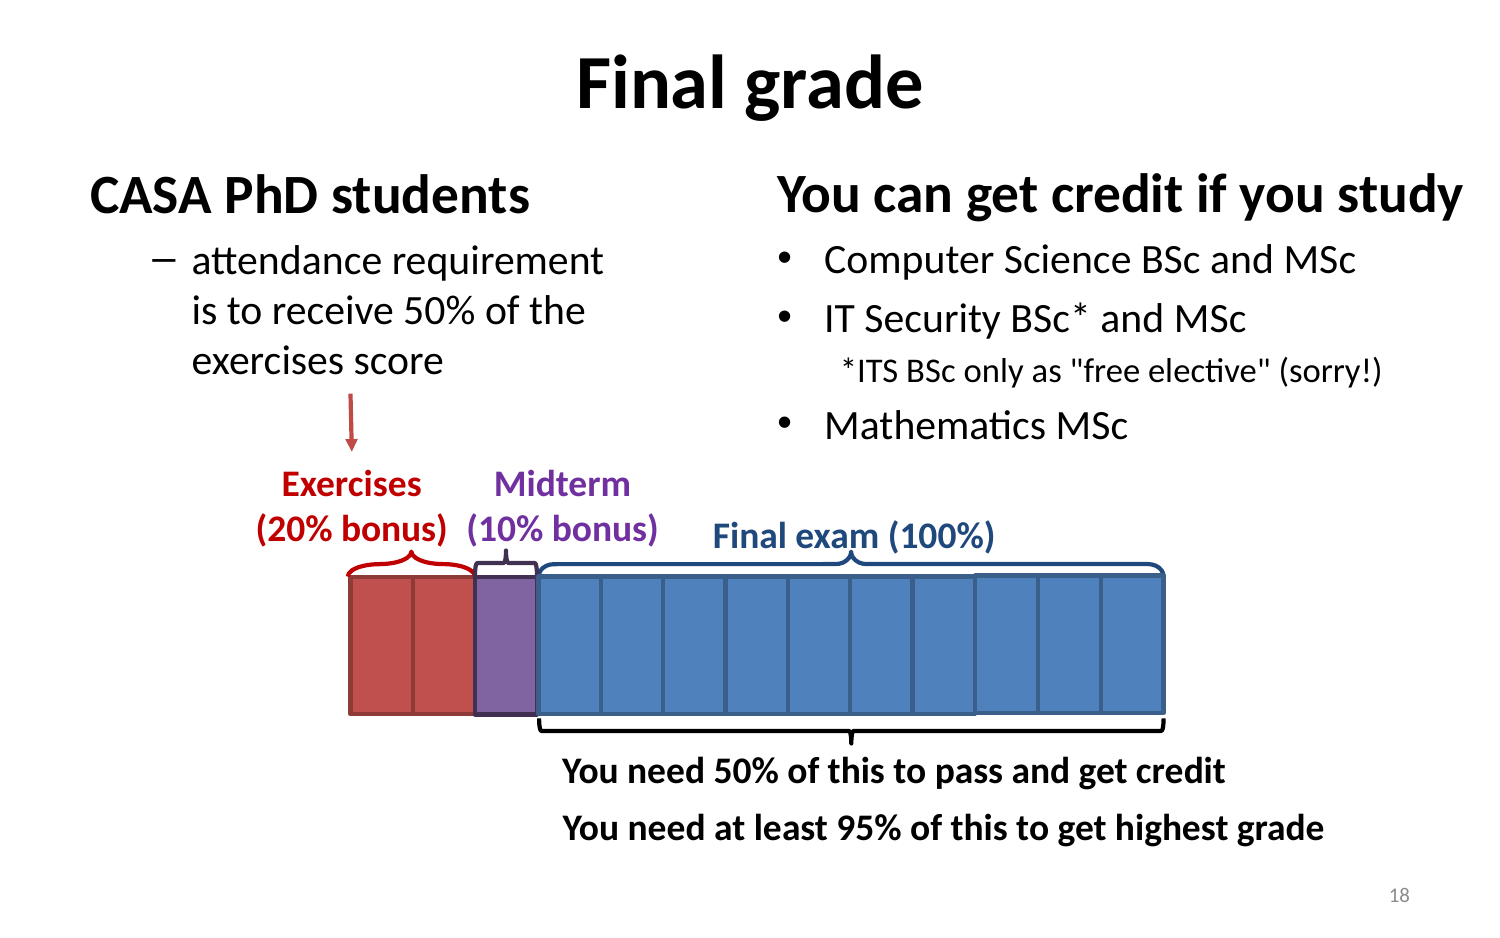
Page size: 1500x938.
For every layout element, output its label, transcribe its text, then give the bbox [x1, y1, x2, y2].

text_box [848, 577, 910, 716]
text_box [723, 577, 786, 716]
text_box [538, 718, 1165, 739]
list CASA PhD students attendance requirement is to receive 50% of the exercises score [75, 150, 738, 439]
text_box [603, 577, 661, 716]
text_box [1036, 573, 1099, 715]
title Final grade [75, 0, 1425, 157]
text_box Final exam (100%) [698, 503, 1011, 563]
text_box You need 50% of this to pass and get credit [547, 739, 1242, 795]
text_box [538, 550, 1164, 577]
text_box [347, 557, 474, 577]
text_box You can get credit if you study Computer Science BSc and MSc IT Security BSc* and MSc *ITS BSc only as "free elective" (sorry!) Mathematics MSc [762, 150, 1485, 447]
text_box Midterm (10% bonus) [451, 452, 674, 557]
text_box [973, 573, 1036, 715]
slide_number 18 [1074, 868, 1425, 919]
text_box [1099, 573, 1166, 715]
text_box [910, 577, 977, 716]
text_box [348, 577, 411, 716]
text_box Exercises (20% bonus) [240, 451, 463, 557]
text_box [786, 577, 848, 716]
text_box [474, 549, 538, 576]
text_box You need at least 95% of this to get highest grade [547, 795, 1341, 856]
text_box [661, 577, 723, 716]
text_box [536, 574, 603, 716]
text_box [473, 575, 539, 717]
text_box [411, 577, 473, 716]
